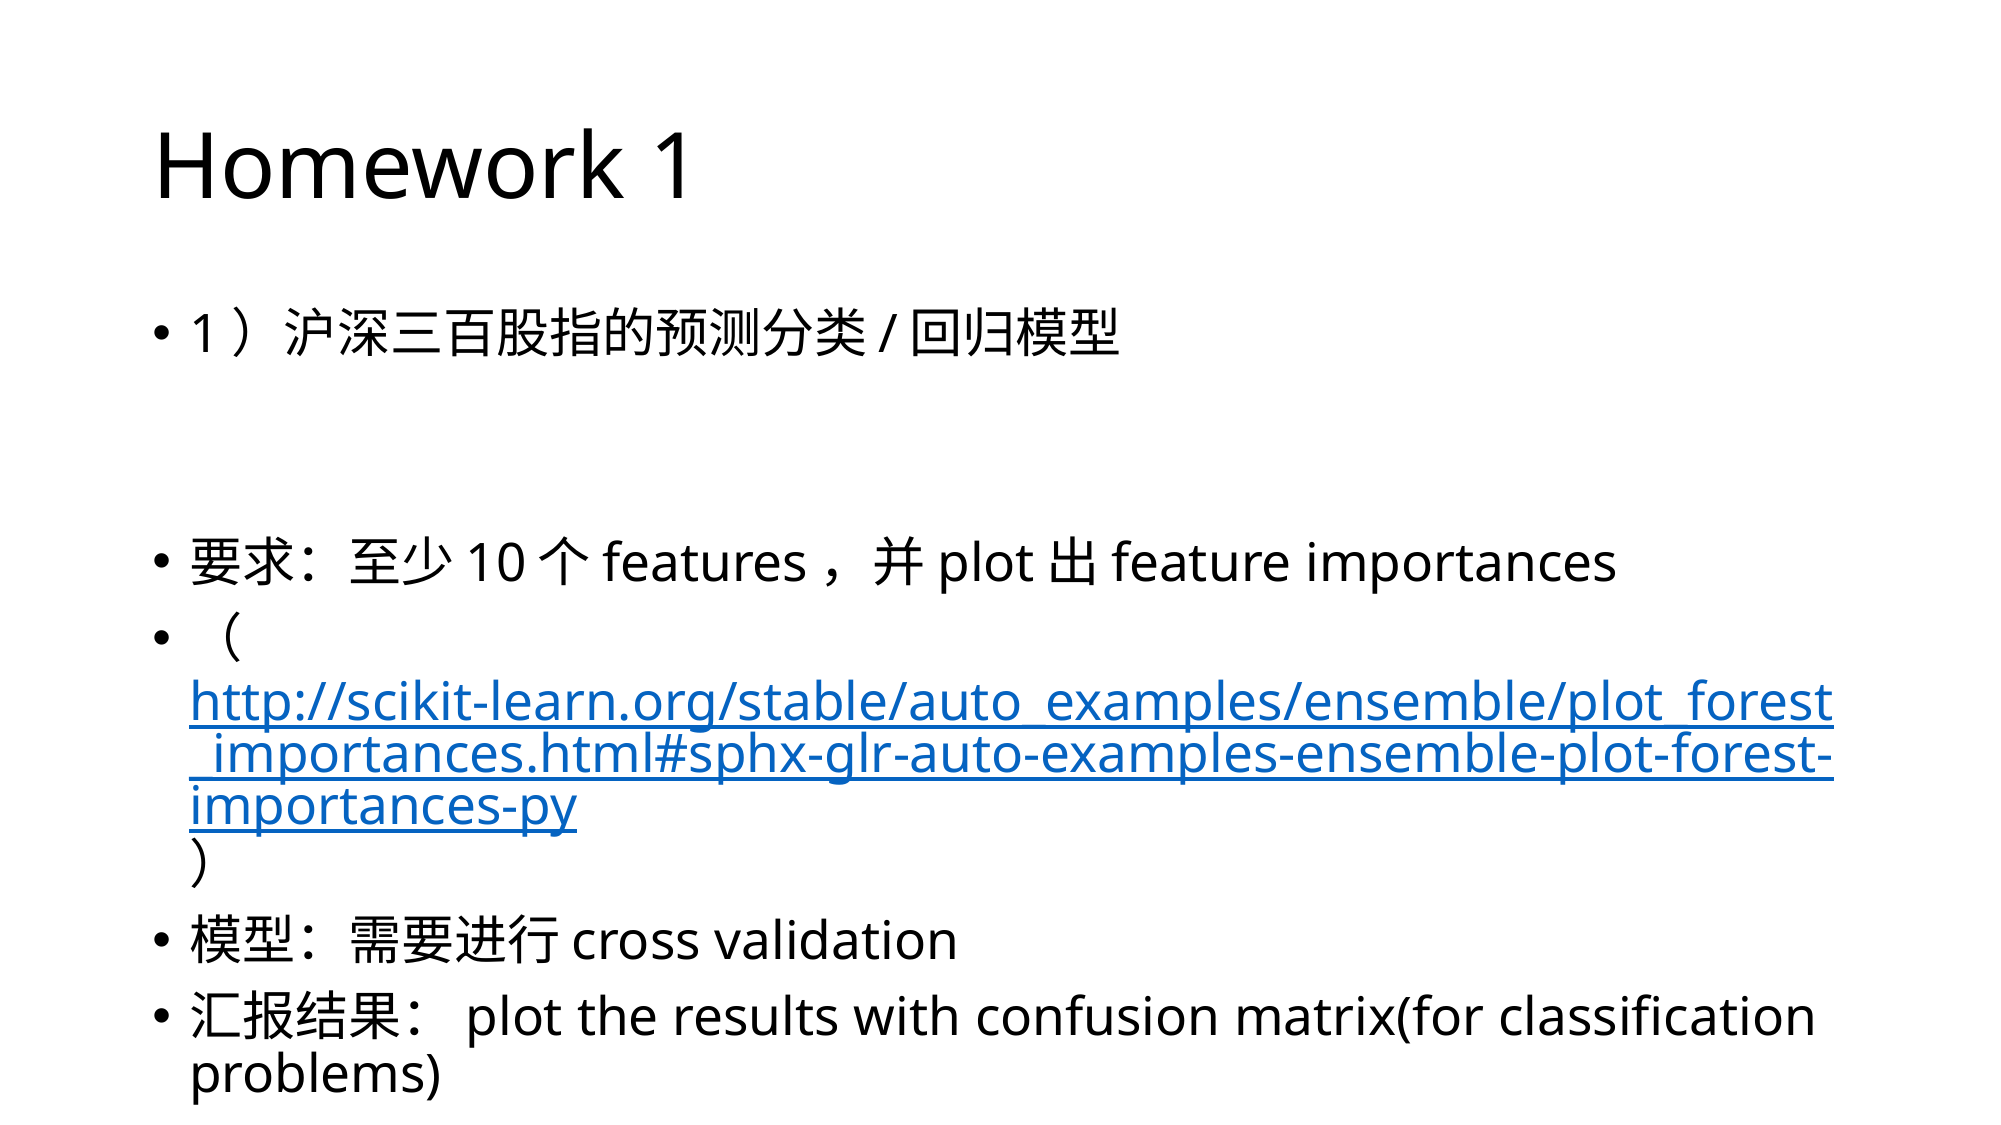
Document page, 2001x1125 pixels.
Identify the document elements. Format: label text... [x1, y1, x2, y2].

title Homework 1 [137, 59, 1863, 278]
list 1）沪深三百股指的预测分类/回归模型 要求：至少10个features，并plot出feature importances （http://scikit-learn.org/stable/auto_examples/ensemble/plot_forest_importances.html#sphx-glr-auto-examples-ensemble-plot-forest-importances-py） 模型：需要进行cross validation 汇报结果：plot the results with confusion matrix(for classification problems) [137, 299, 1863, 1014]
